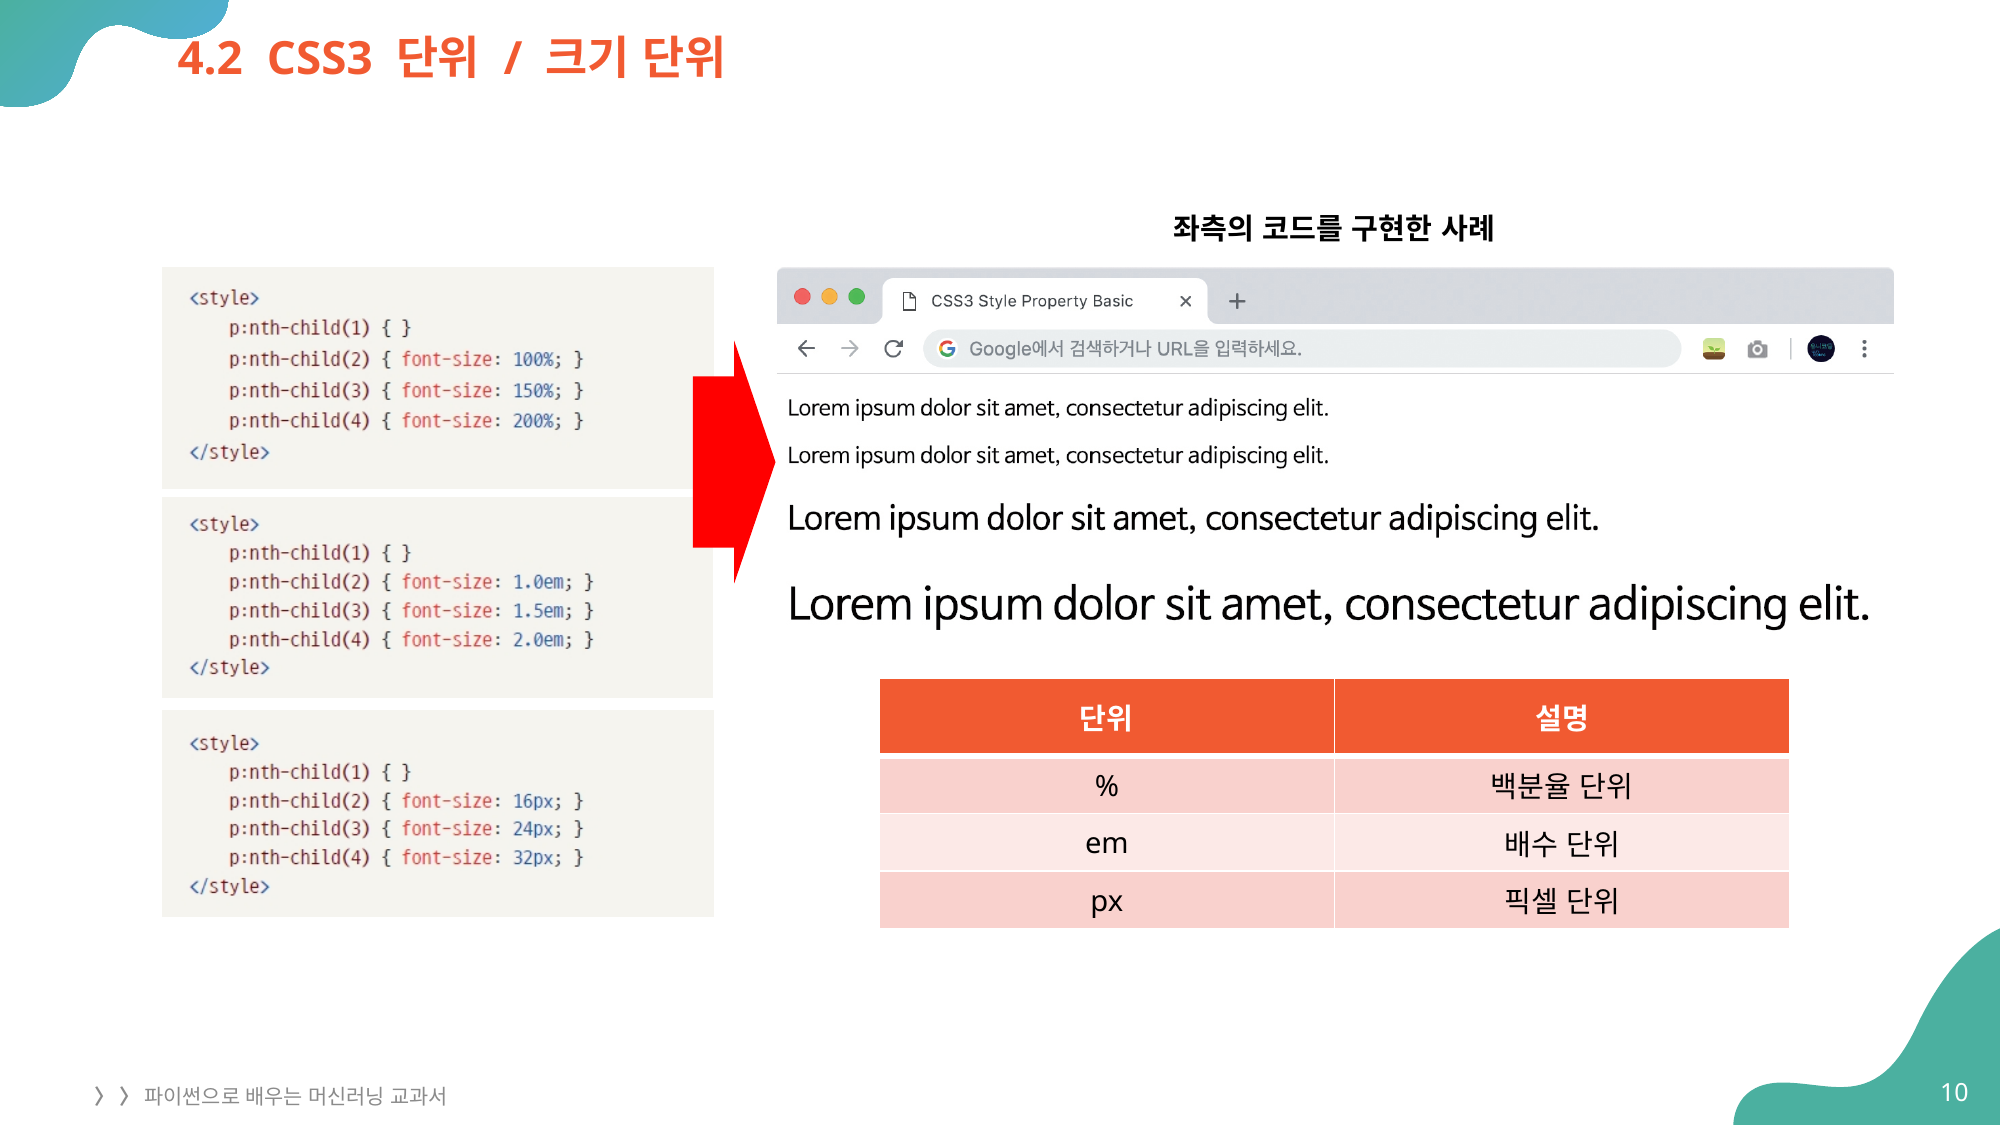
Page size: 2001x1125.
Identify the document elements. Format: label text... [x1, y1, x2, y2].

table_cell % [880, 759, 1334, 813]
picture [162, 267, 714, 489]
table_cell 픽셀 단위 [1335, 872, 1789, 928]
slide_number 10 [1917, 1063, 1984, 1124]
picture [162, 710, 714, 917]
table_header 설명 [1335, 679, 1789, 753]
footer 〉 〉 파이썬으로 배우는 머신러닝 교과서 [79, 1078, 755, 1114]
picture [162, 497, 713, 698]
picture [775, 267, 1894, 657]
text_box 좌측의 코드를 구현한 사례 [1158, 202, 1511, 253]
table_header 단위 [880, 679, 1334, 753]
table_cell px [880, 872, 1334, 928]
table_cell 백분율 단위 [1335, 759, 1789, 813]
table_cell 배수 단위 [1335, 814, 1789, 870]
text_box [691, 340, 775, 584]
title 4.2 CSS3 단위 / 크기 단위 [162, 27, 2000, 93]
table_cell em [880, 814, 1334, 870]
